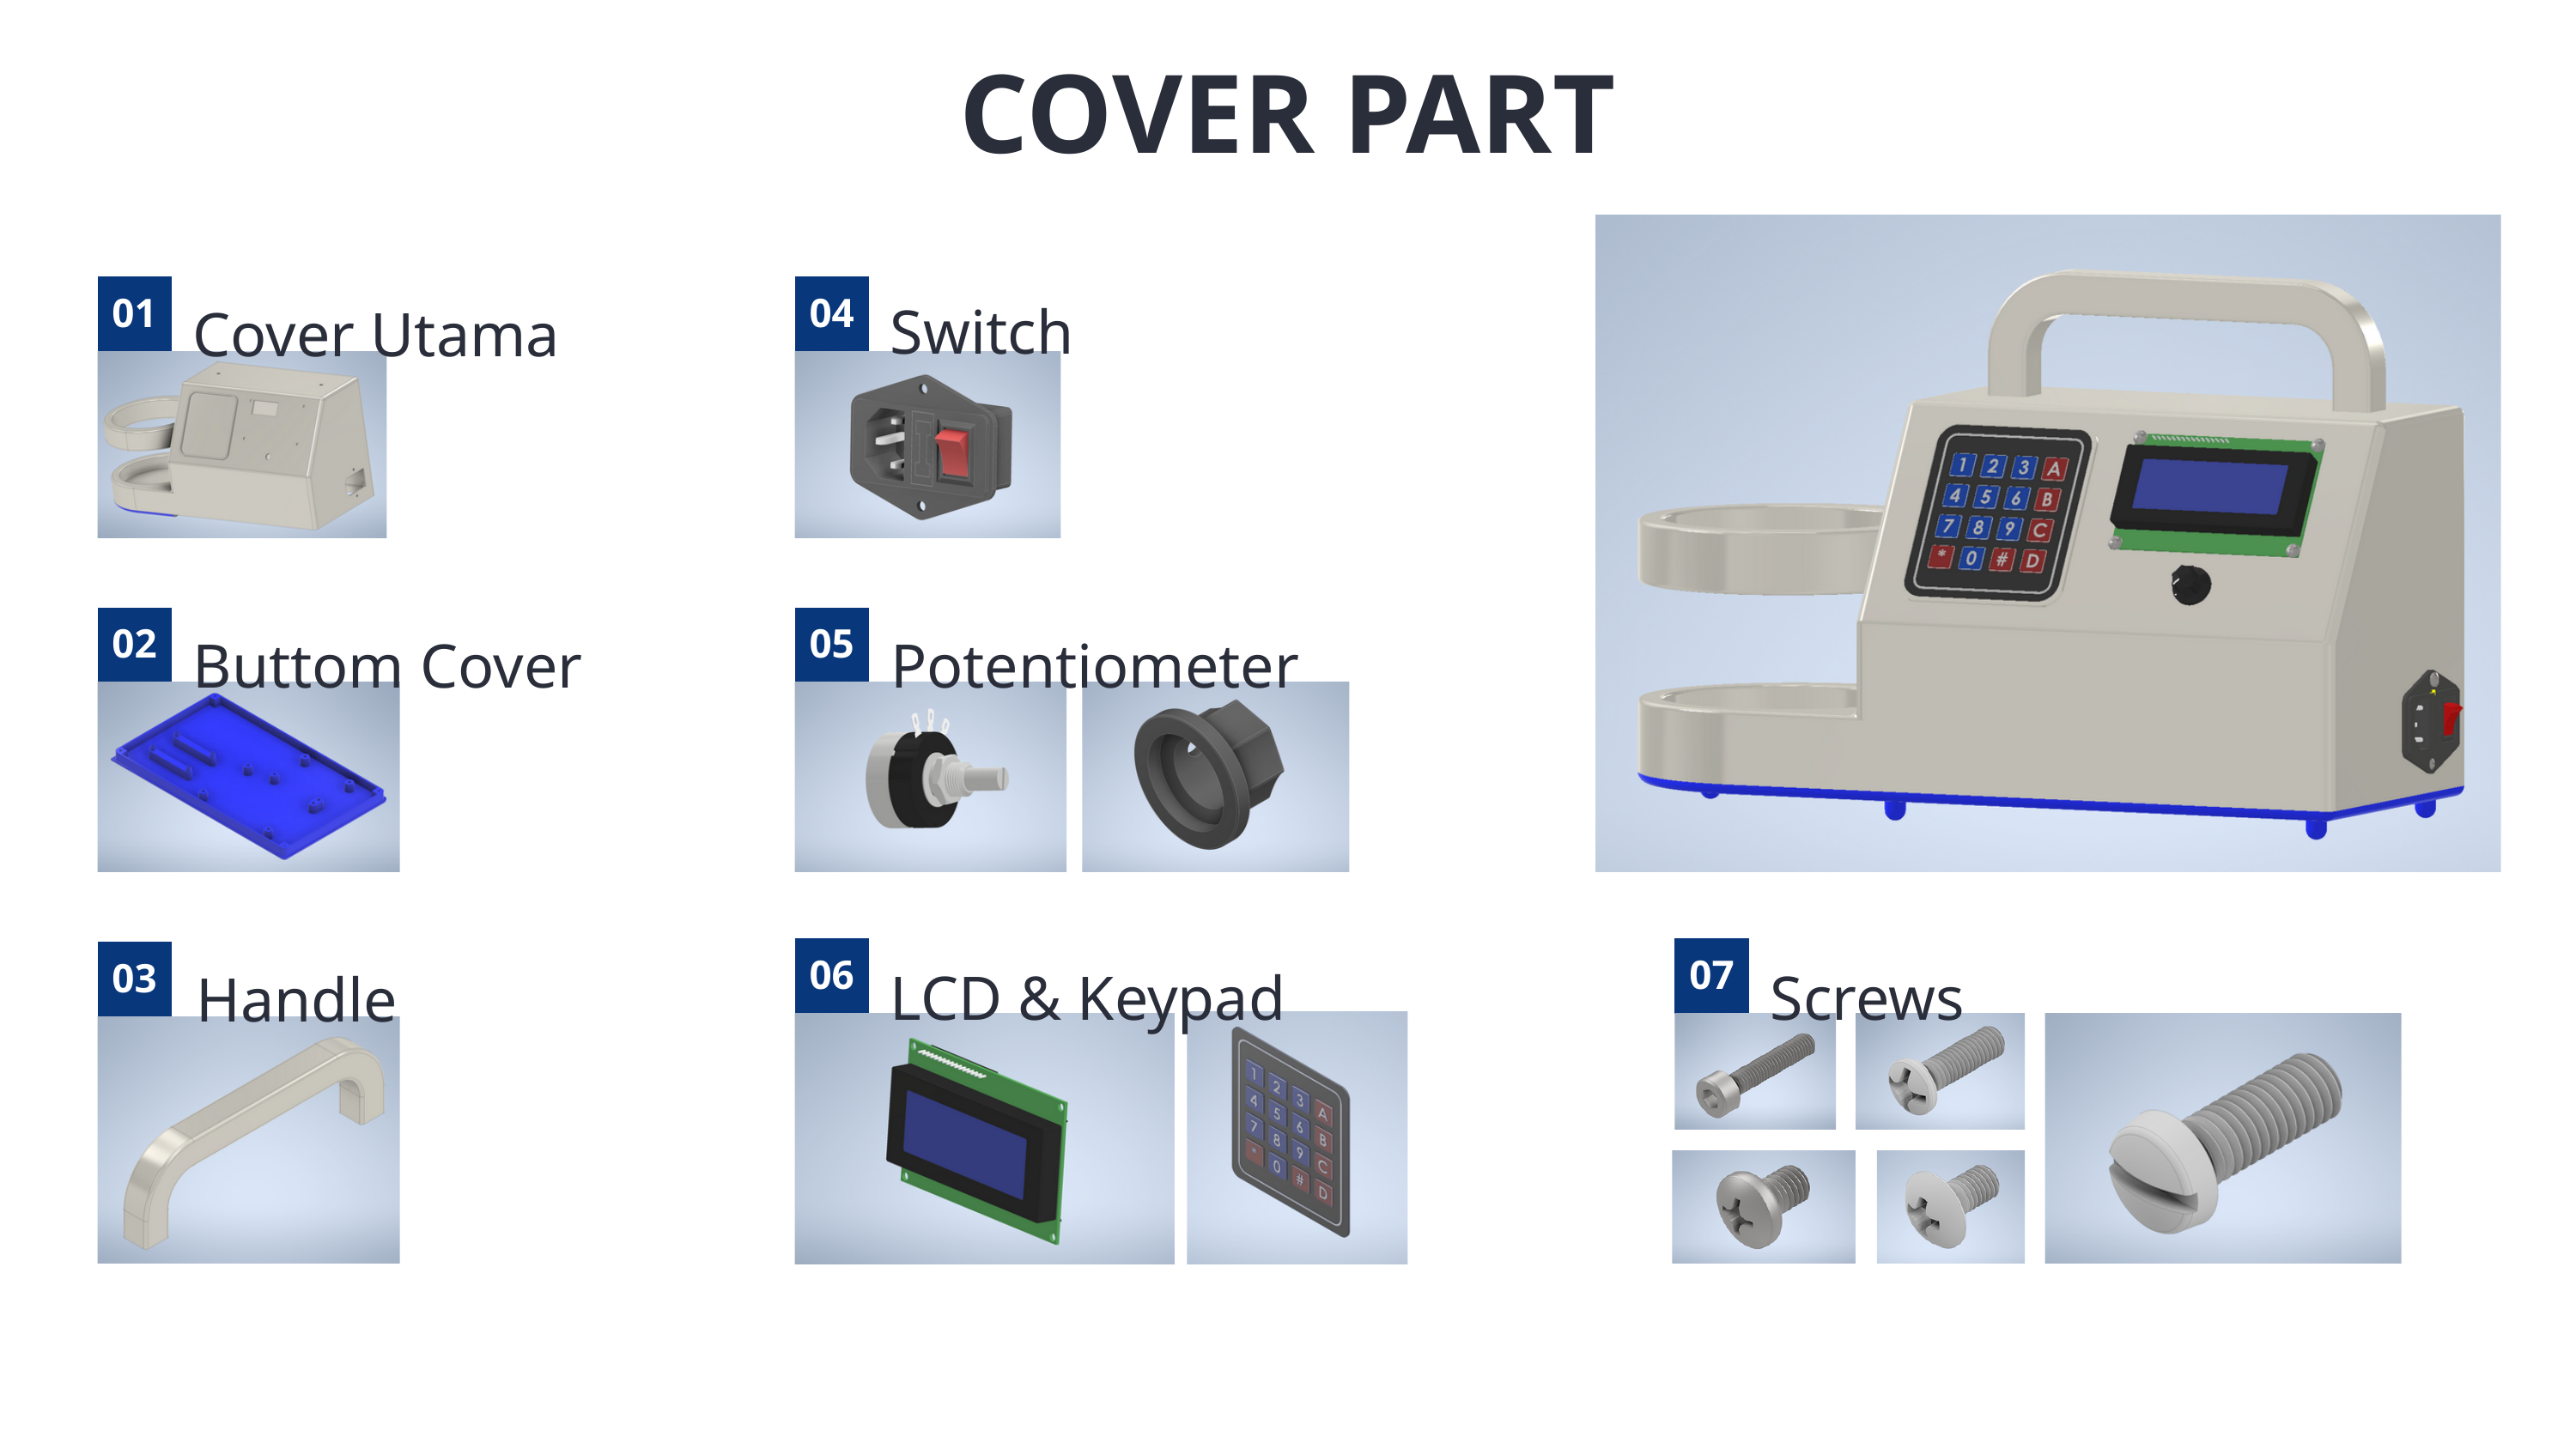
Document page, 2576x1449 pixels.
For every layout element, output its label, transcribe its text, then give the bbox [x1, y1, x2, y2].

text_box [97, 682, 400, 872]
text_box Screws [1770, 931, 2265, 1033]
text_box Potentiometer [890, 599, 1385, 700]
text_box [1082, 700, 1350, 872]
text_box [794, 1013, 1175, 1265]
text_box Cover Utama [192, 268, 623, 369]
text_box [1187, 1011, 1408, 1264]
text_box [794, 351, 1061, 538]
text_box [97, 1016, 400, 1264]
text_box Switch [890, 264, 1350, 367]
text_box [1855, 1033, 2026, 1130]
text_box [1674, 914, 1750, 1014]
text_box [794, 682, 1067, 872]
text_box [97, 583, 173, 683]
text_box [794, 914, 870, 1014]
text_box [97, 252, 173, 352]
text_box [1876, 1150, 2026, 1264]
text_box [1672, 1150, 1856, 1264]
text_box COVER PART [720, 20, 1856, 175]
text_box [794, 583, 870, 683]
text_box [97, 351, 387, 538]
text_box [97, 918, 173, 1017]
text_box Buttom Cover [192, 599, 652, 700]
text_box Handle [196, 933, 656, 1034]
text_box LCD & Keypad [890, 931, 1350, 1033]
text_box [2044, 1013, 2402, 1264]
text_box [794, 252, 870, 352]
text_box [1674, 1013, 1837, 1130]
text_box [1595, 215, 2501, 872]
